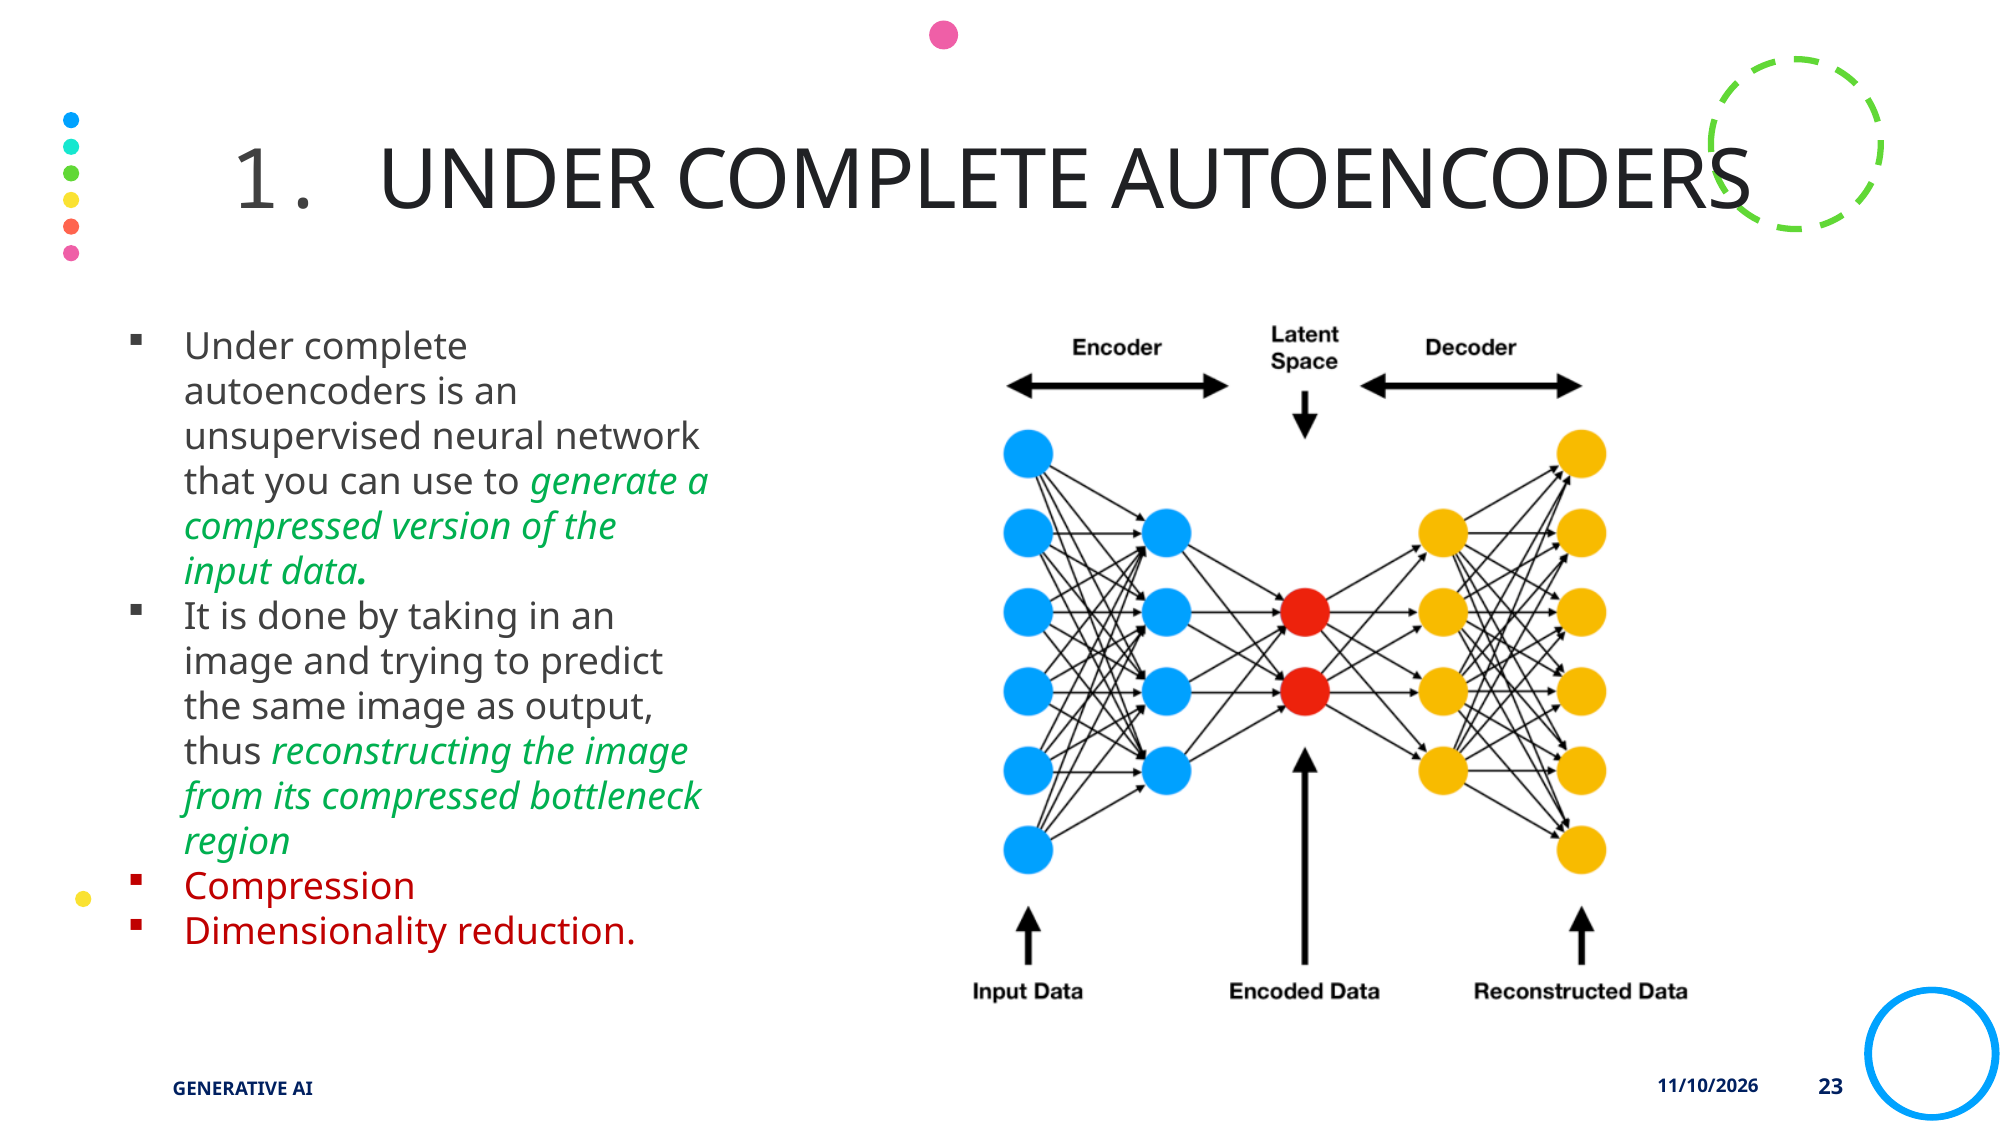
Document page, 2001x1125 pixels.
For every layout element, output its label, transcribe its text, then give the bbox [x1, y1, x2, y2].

title 1. Under complete autoencoders [180, 69, 1830, 294]
slide_number 23 [1803, 1057, 1932, 1118]
text_box Under complete autoencoders is an unsupervised neural network that you can use to generate a compressed version of the input data. It is done by taking in an image and trying to predict the same image as output, thus reconstructing the image from its compressed bottleneck region Compression Dimensionality reduction. [112, 269, 729, 1005]
picture [826, 293, 1783, 1011]
